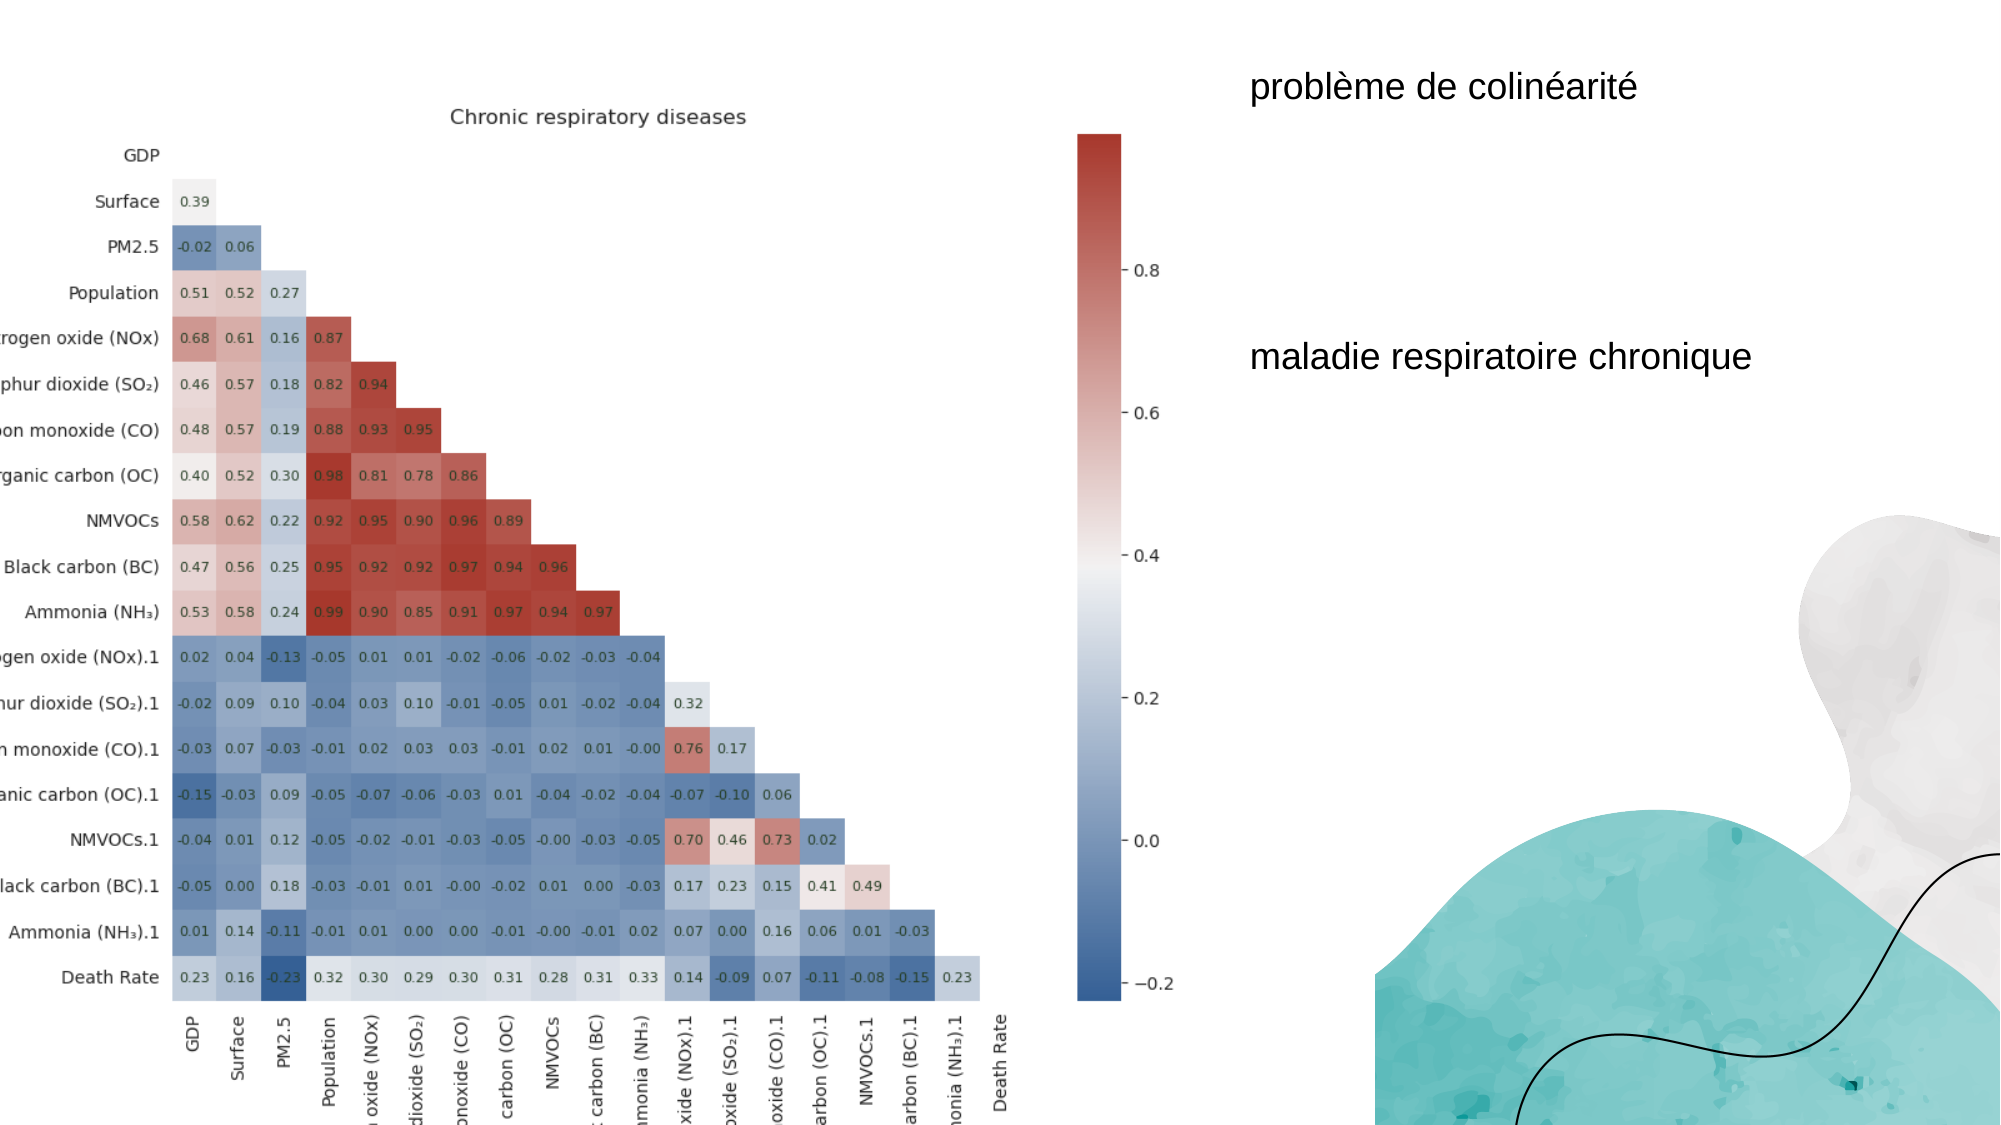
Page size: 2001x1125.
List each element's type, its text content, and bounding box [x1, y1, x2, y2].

picture [0, 0, 2000, 1125]
text_box maladie respiratoire chronique [1375, 324, 1902, 385]
text_box problème de colinéarité [1375, 54, 2000, 115]
